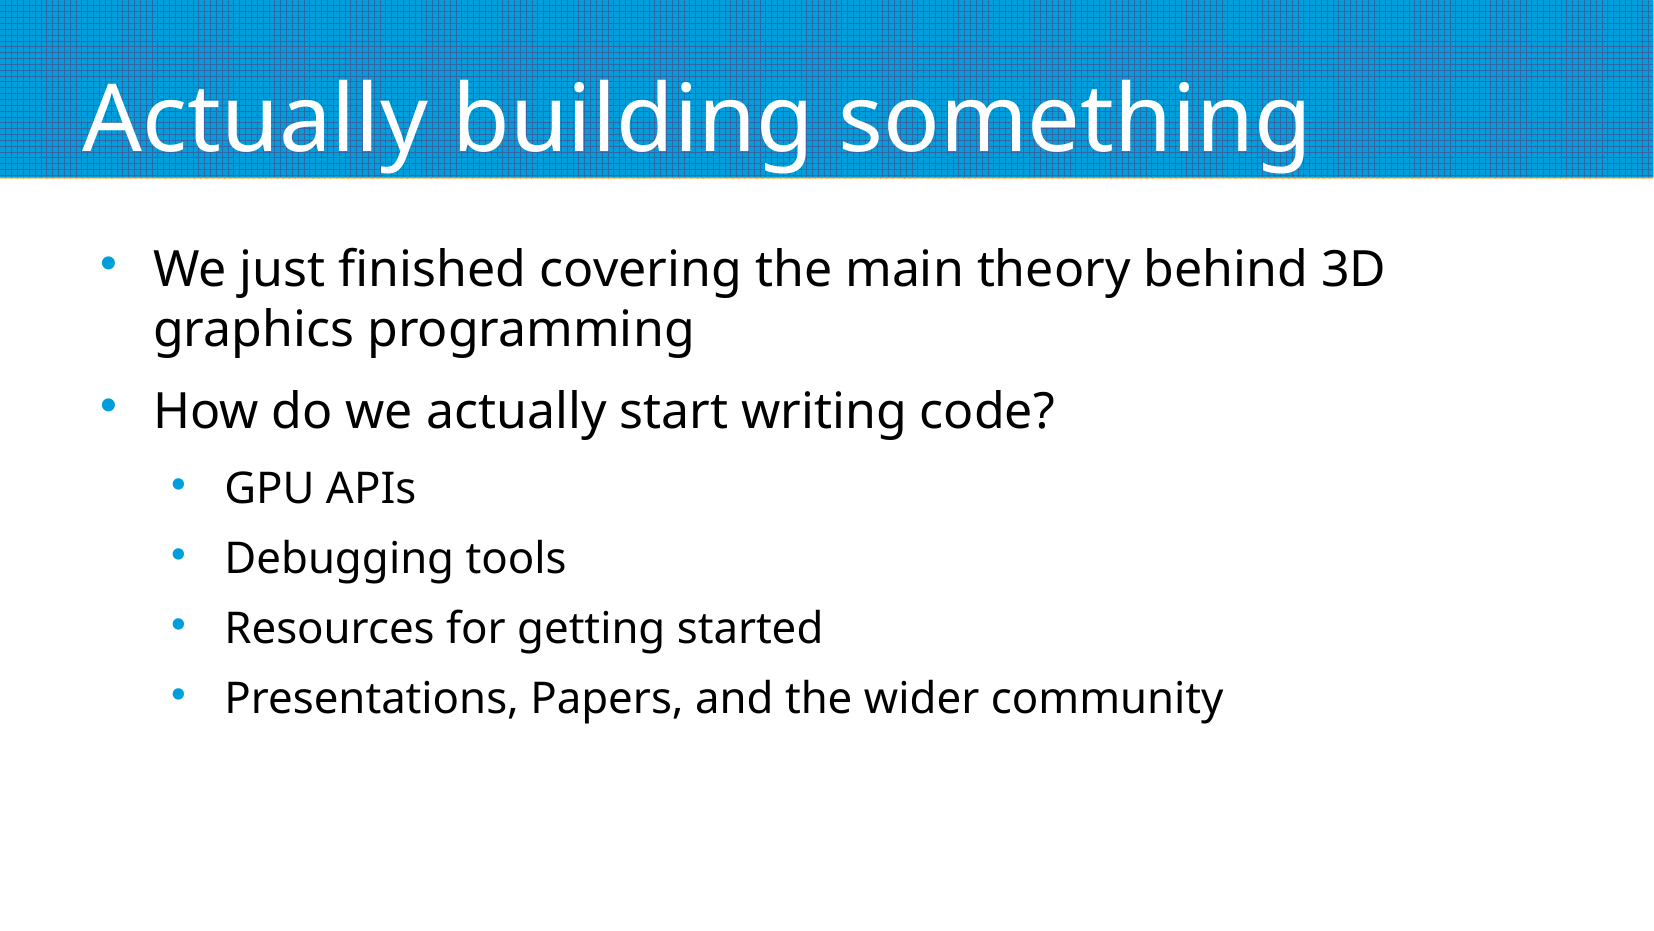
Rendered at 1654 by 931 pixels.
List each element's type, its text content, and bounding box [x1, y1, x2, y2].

list We just finished covering the main theory behind 3D graphics programming How do we actually start writing code? GPU APIs Debugging tools Resources for getting started Presentations, Papers, and the wider community [82, 236, 1563, 810]
title Actually building something [82, 14, 1571, 171]
picture [0, 179, 1654, 931]
